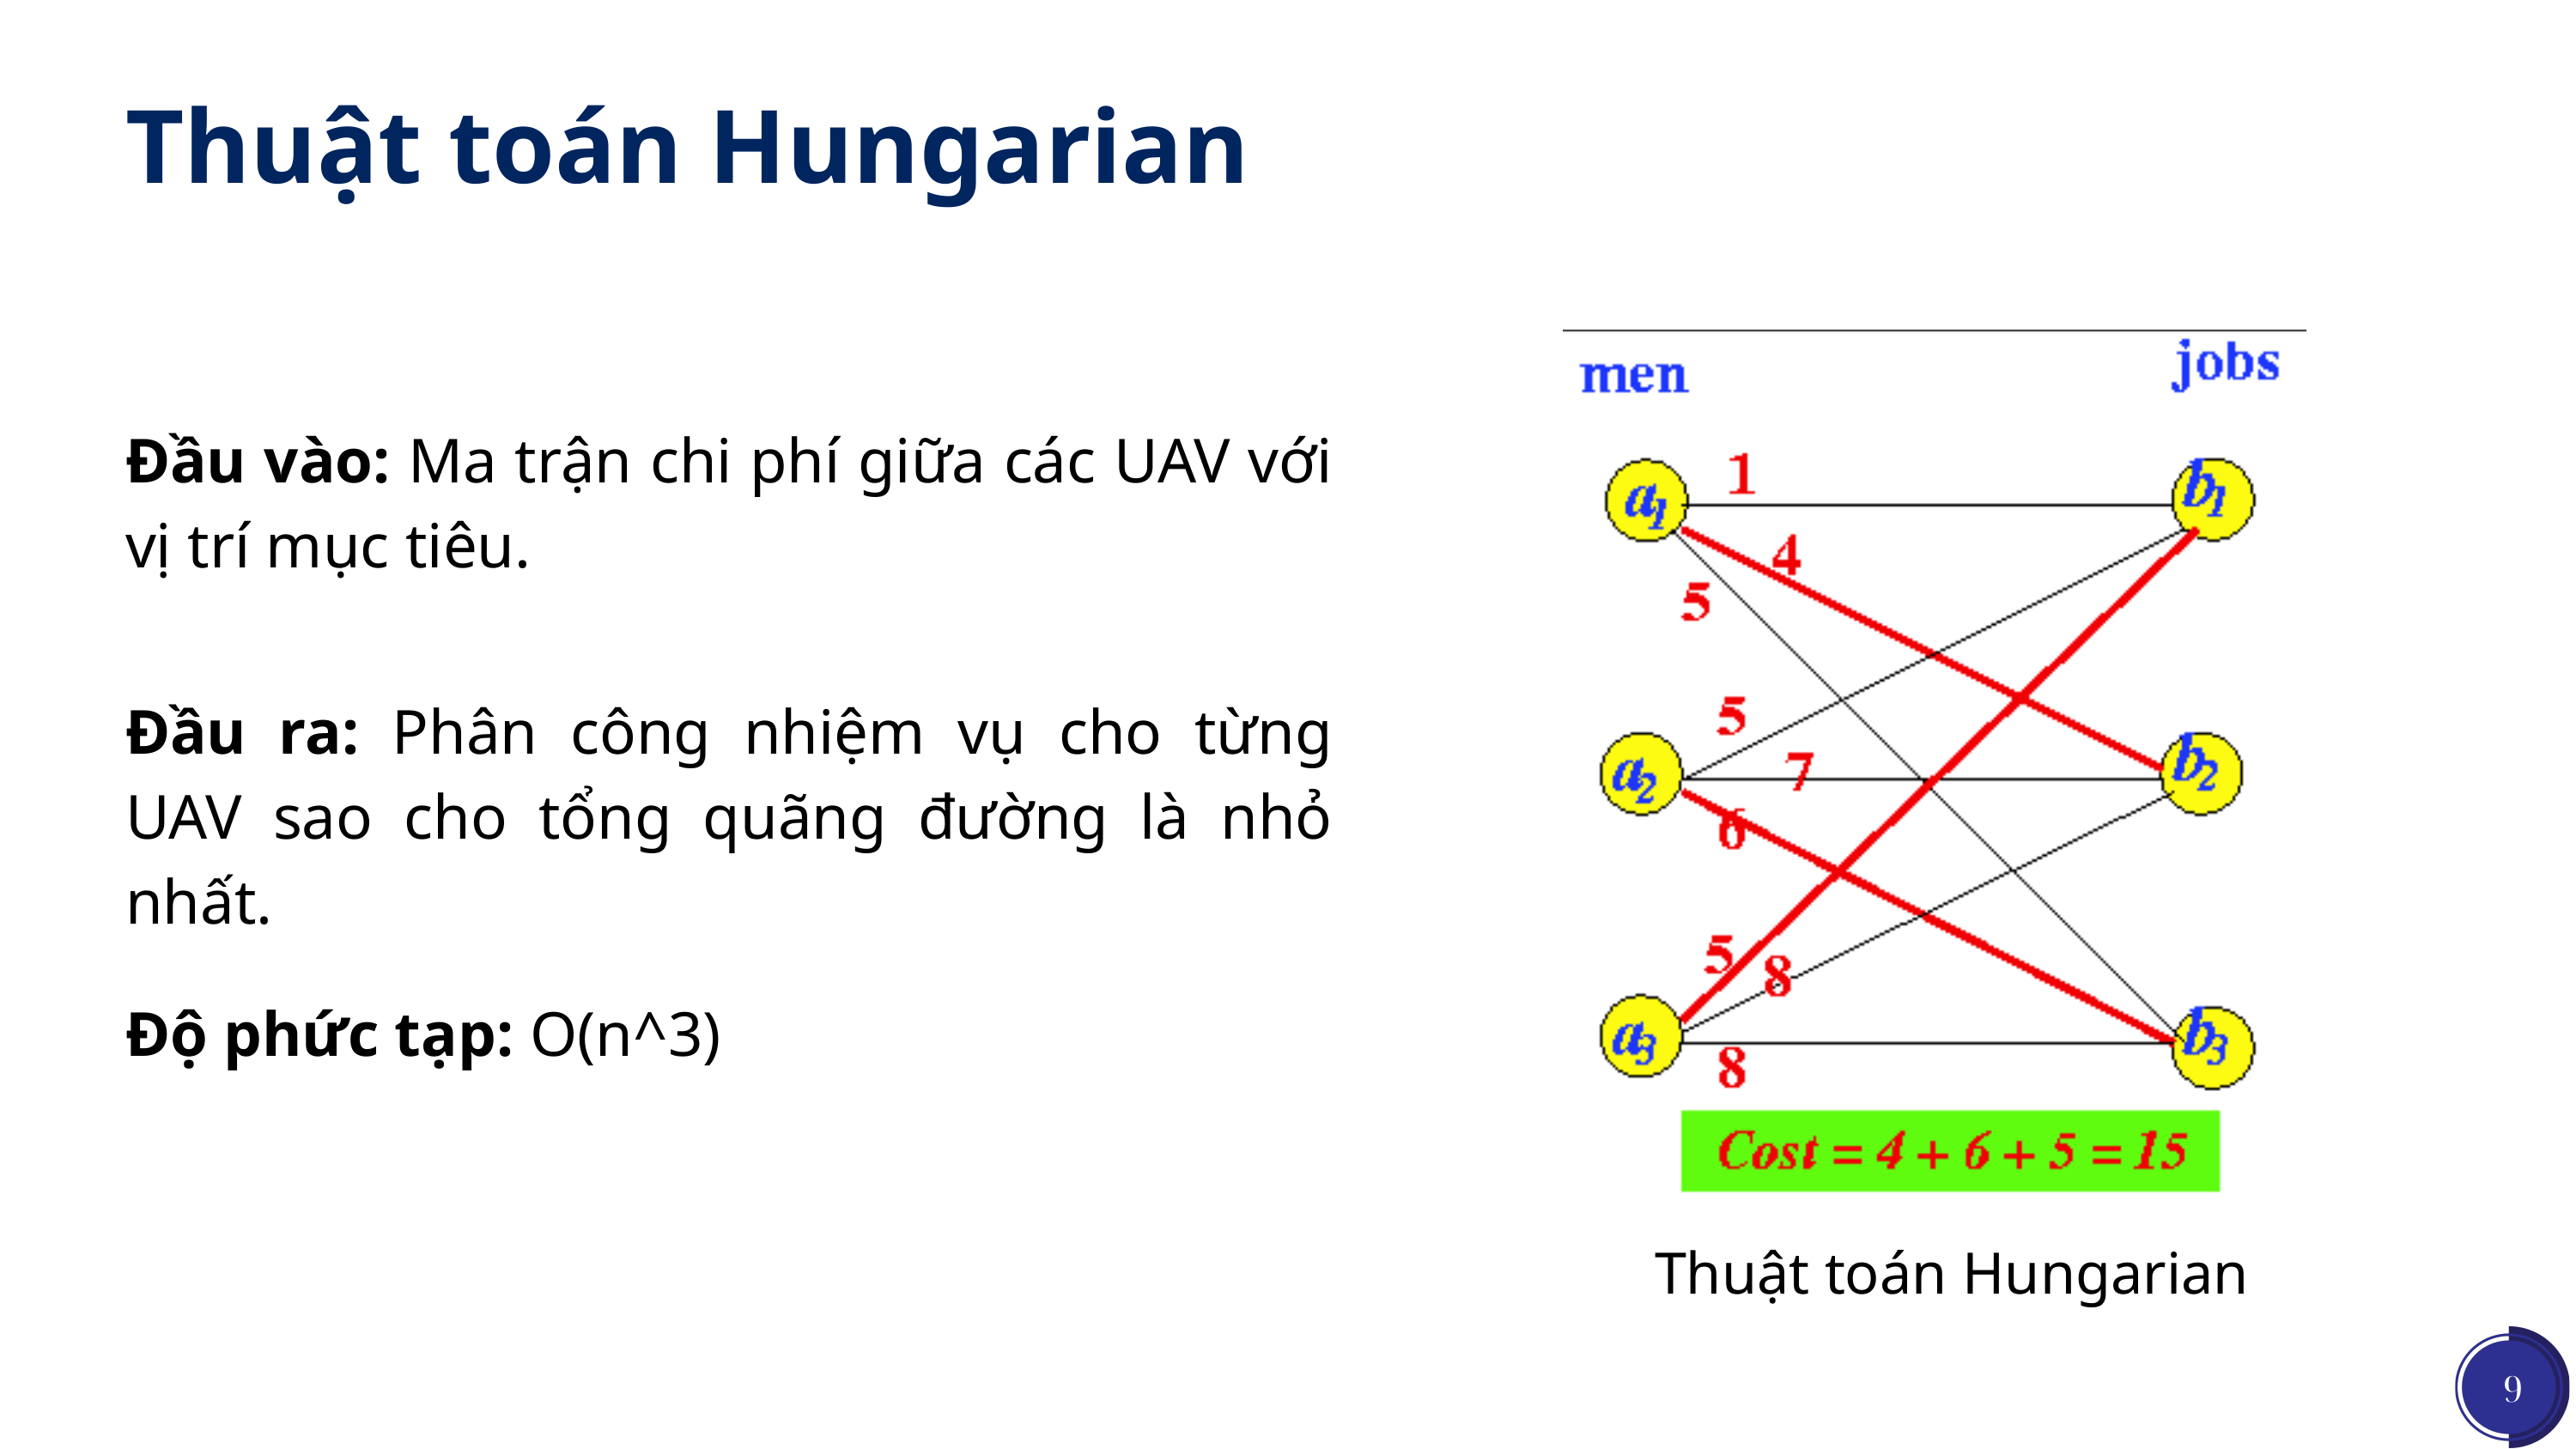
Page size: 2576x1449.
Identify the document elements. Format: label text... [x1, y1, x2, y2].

text_box Thuật toán Hungarian [1652, 1225, 2252, 1307]
text_box 9 [2502, 1359, 2524, 1410]
text_box [1562, 330, 2307, 1209]
text_box [2455, 1326, 2570, 1448]
text_box Thuật toán Hungarian [125, 94, 1595, 203]
text_box Độ phức tạp: O(n^3) [125, 983, 1334, 1069]
text_box Đầu vào: Ma trận chi phí giữa các UAV với vị trí mục tiêu. [125, 409, 1334, 580]
text_box Đầu ra: Phân công nhiệm vụ cho từng UAV sao cho tổng quãng đường là nhỏ nhất. [125, 681, 1334, 937]
